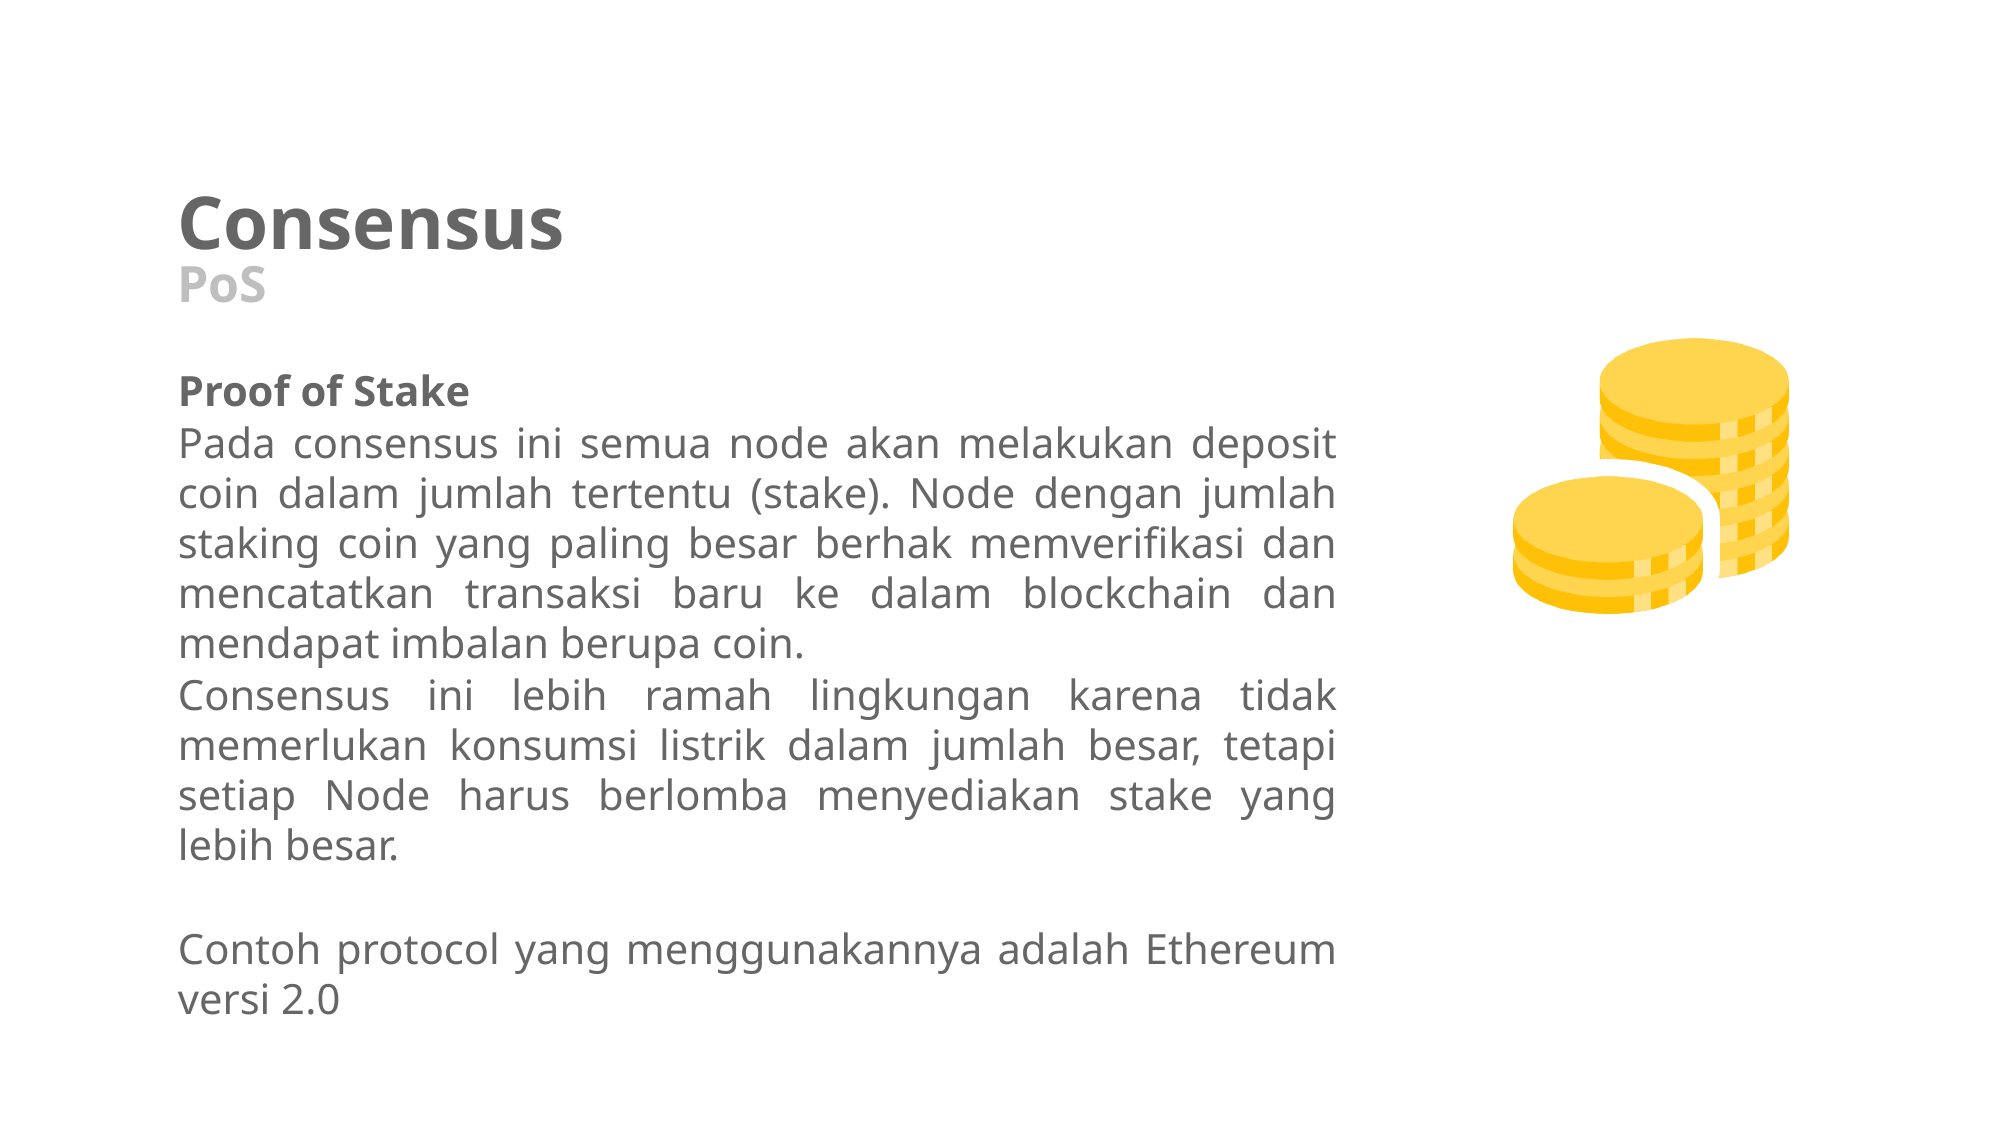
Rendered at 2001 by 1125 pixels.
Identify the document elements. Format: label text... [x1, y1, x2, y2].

picture [1513, 338, 1789, 614]
text_box Proof of Stake Pada consensus ini semua node akan melakukan deposit coin dalam jumlah tertentu (stake). Node dengan jumlah staking coin yang paling besar berhak memverifikasi dan mencatatkan transaksi baru ke dalam blockchain dan mendapat imbalan berupa coin. Consensus ini lebih ramah lingkungan karena tidak memerlukan konsumsi listrik dalam jumlah besar, tetapi setiap Node harus berlomba menyediakan stake yang lebih besar. Contoh protocol yang menggunakannya adalah Ethereum versi 2.0 [175, 362, 1339, 922]
text_box PoS [174, 249, 1288, 338]
text_box Consensus [174, 174, 1188, 249]
